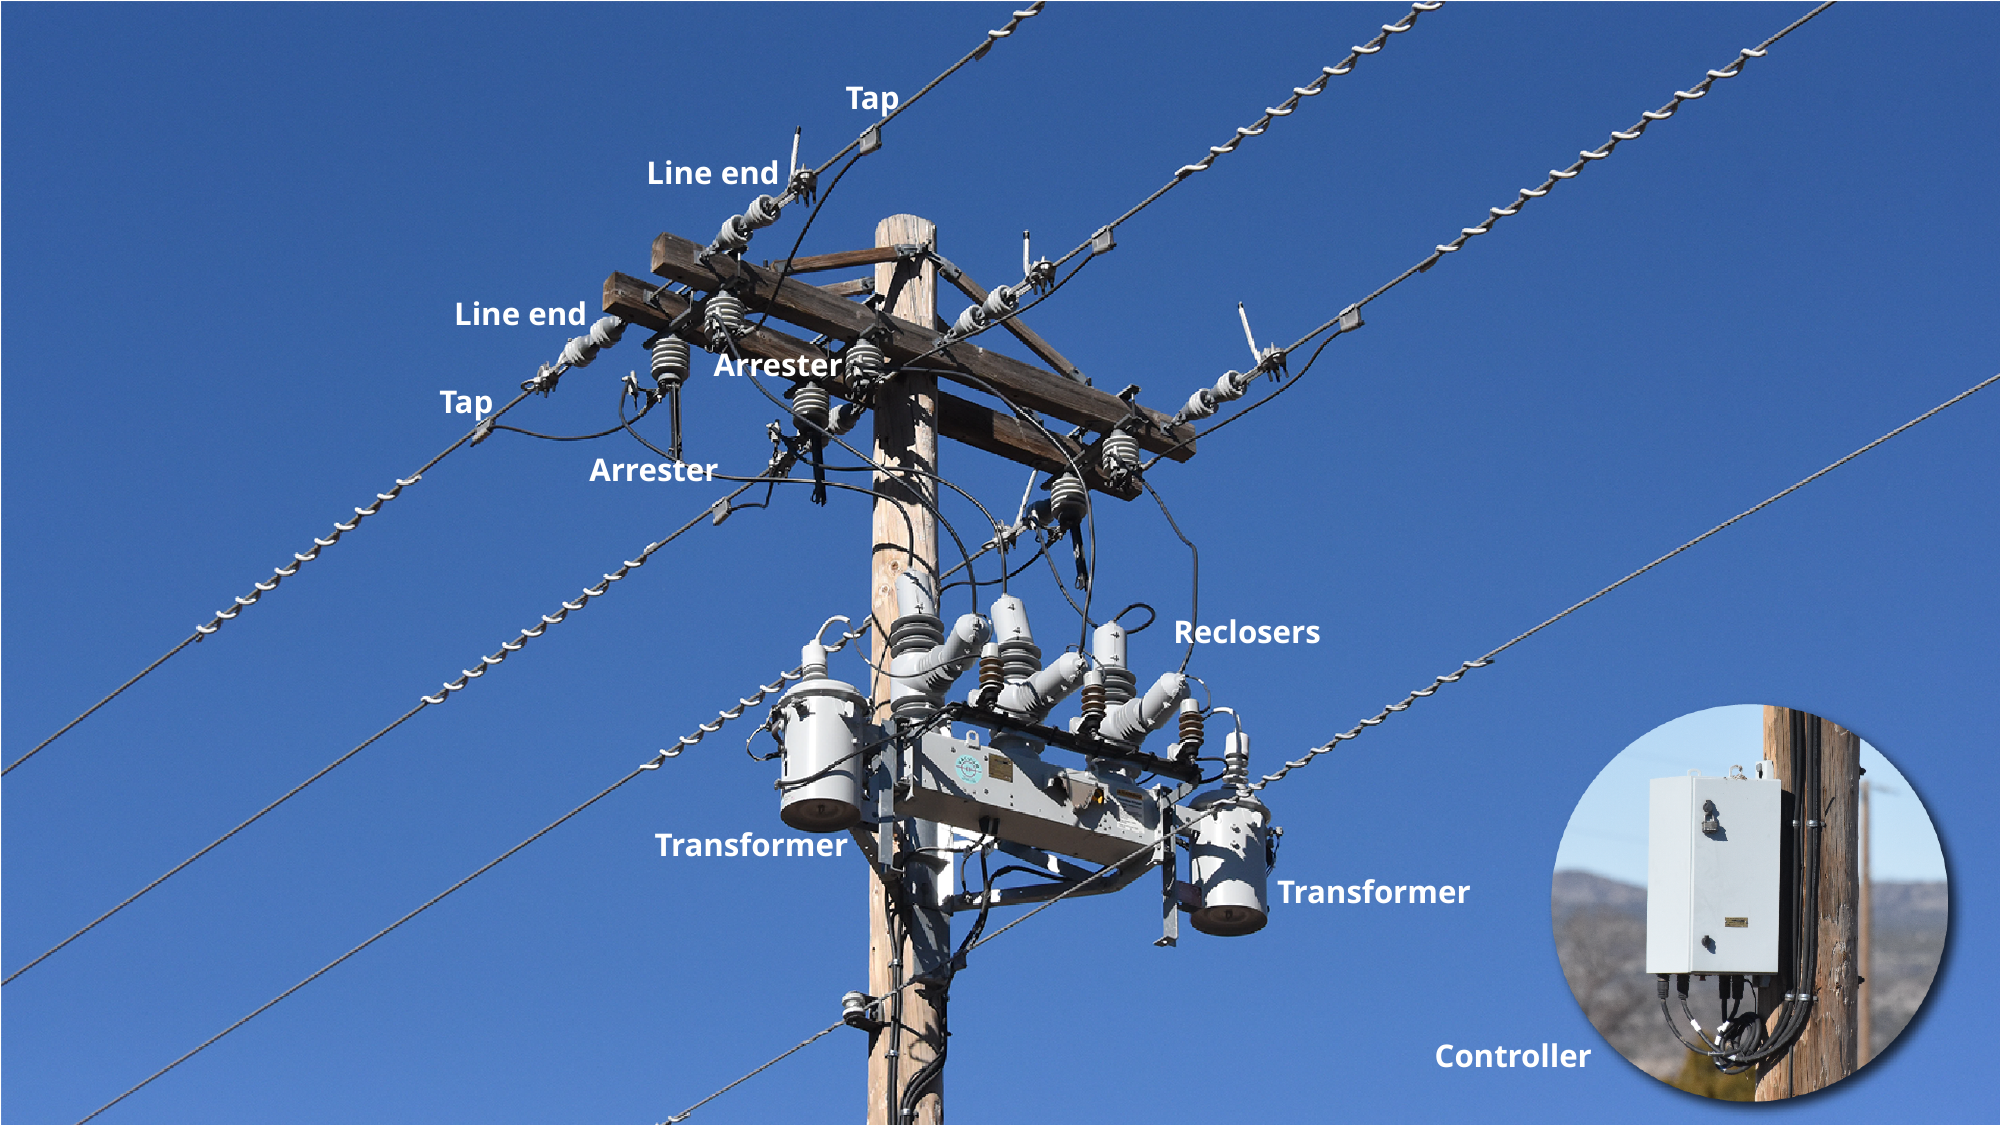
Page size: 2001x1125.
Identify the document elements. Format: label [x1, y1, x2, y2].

text_box [0, 0, 2000, 1125]
